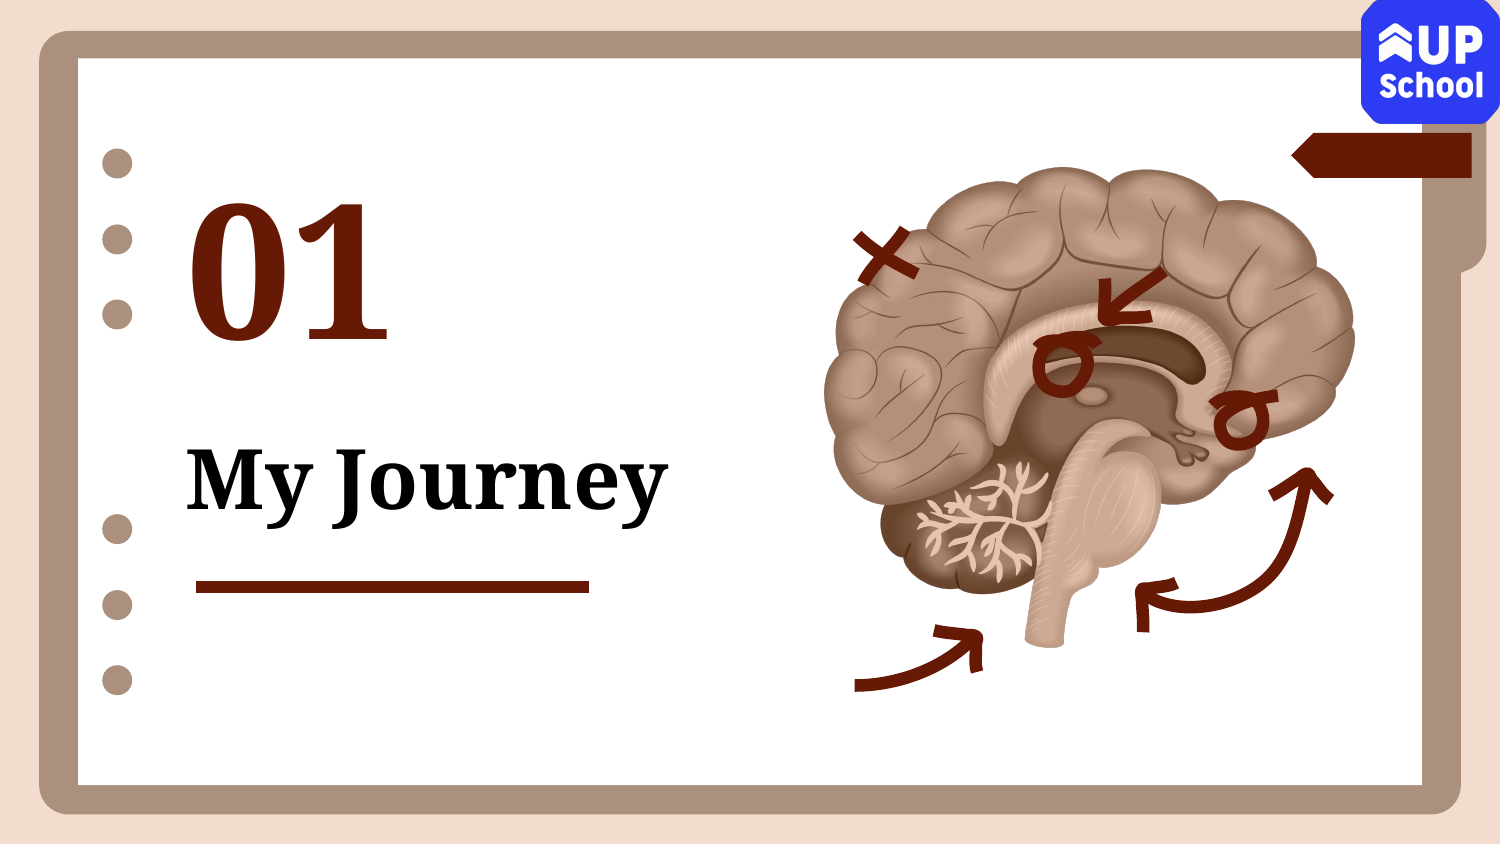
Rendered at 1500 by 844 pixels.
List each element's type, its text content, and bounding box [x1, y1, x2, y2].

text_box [887, 578, 962, 719]
picture [1360, 0, 1500, 125]
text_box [1089, 265, 1160, 346]
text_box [1113, 498, 1352, 603]
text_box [856, 222, 918, 290]
picture [824, 167, 1355, 648]
title 01 [171, 151, 472, 377]
text_box [1291, 132, 1472, 178]
title My Journey [170, 411, 819, 592]
